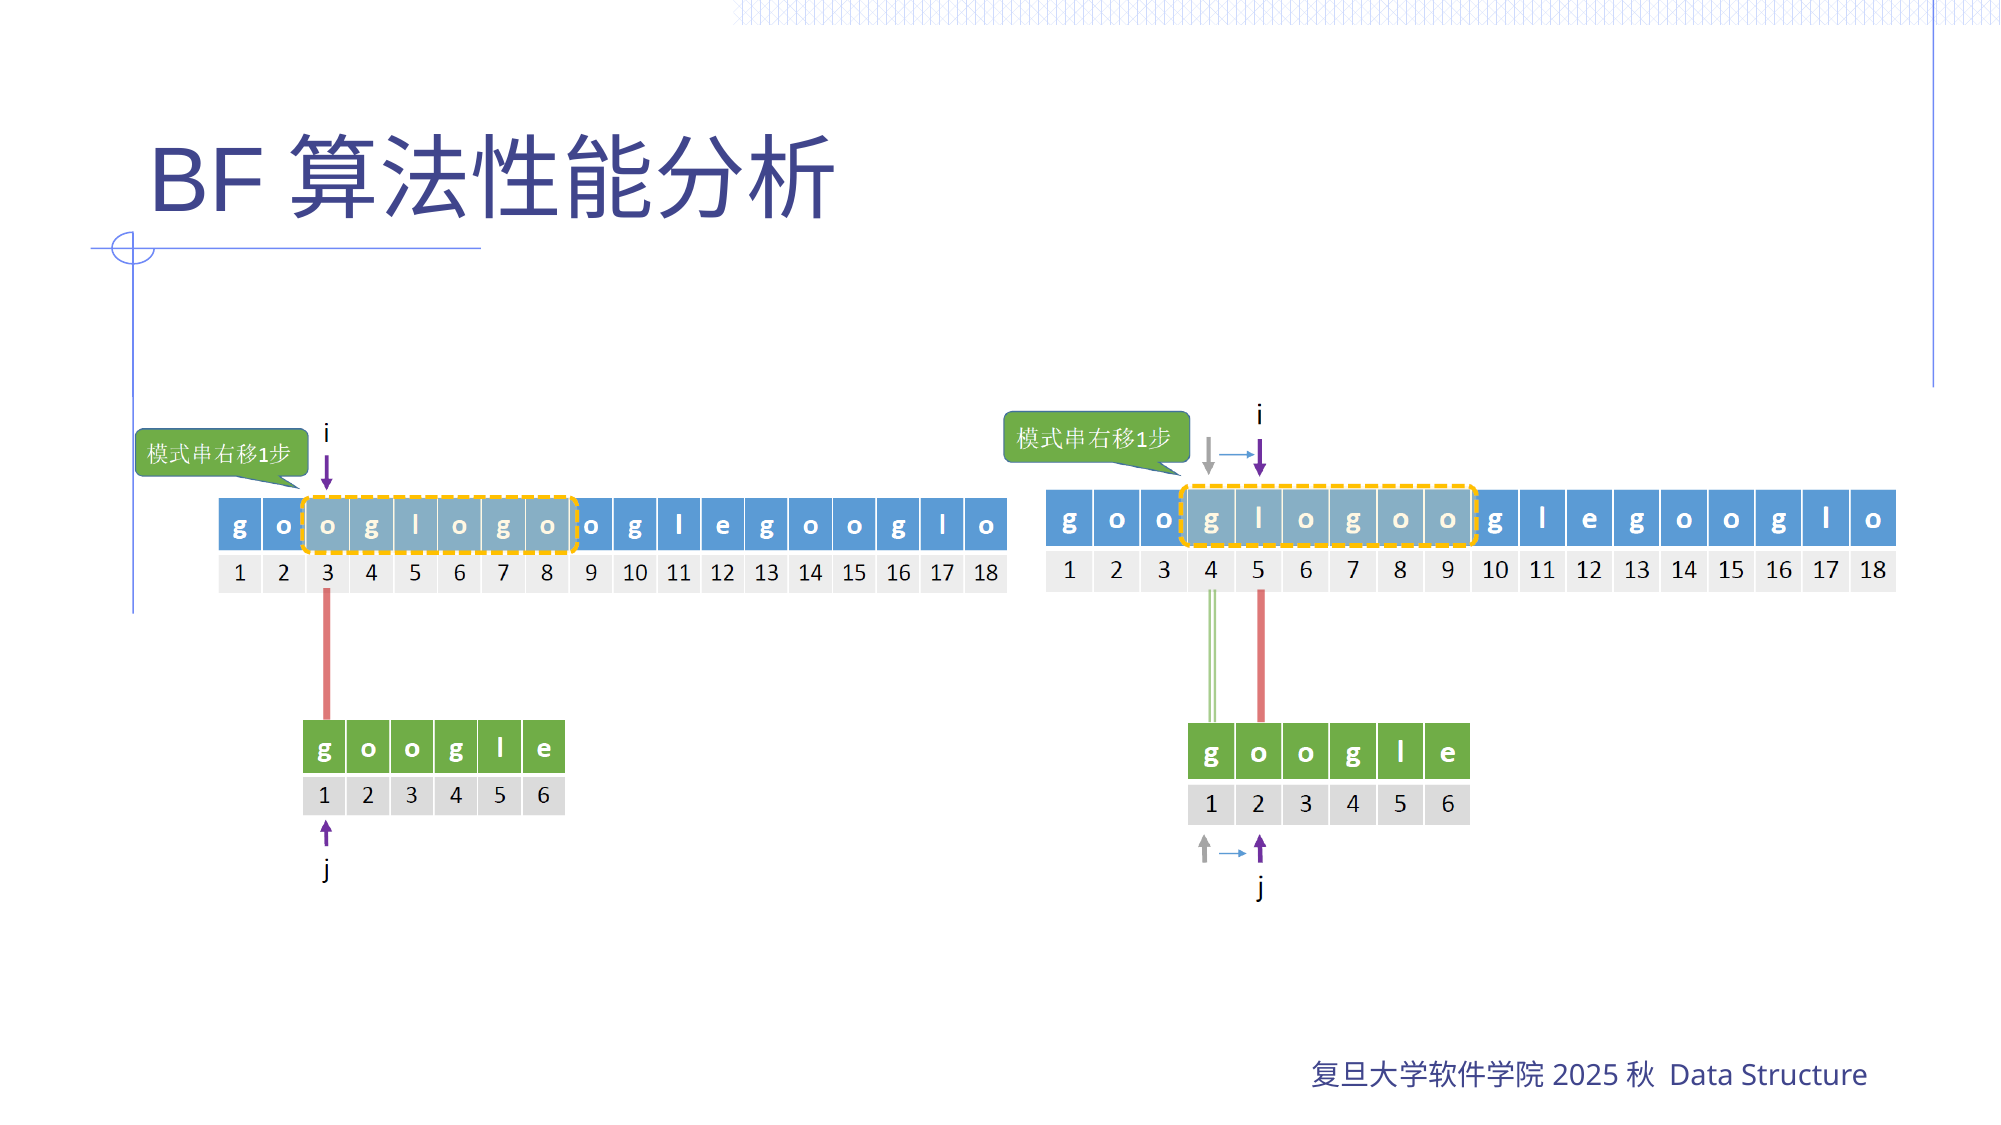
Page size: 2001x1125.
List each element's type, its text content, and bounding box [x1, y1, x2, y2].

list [105, 396, 966, 904]
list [971, 383, 1962, 917]
title BF算法性能分析 [133, 50, 1834, 238]
